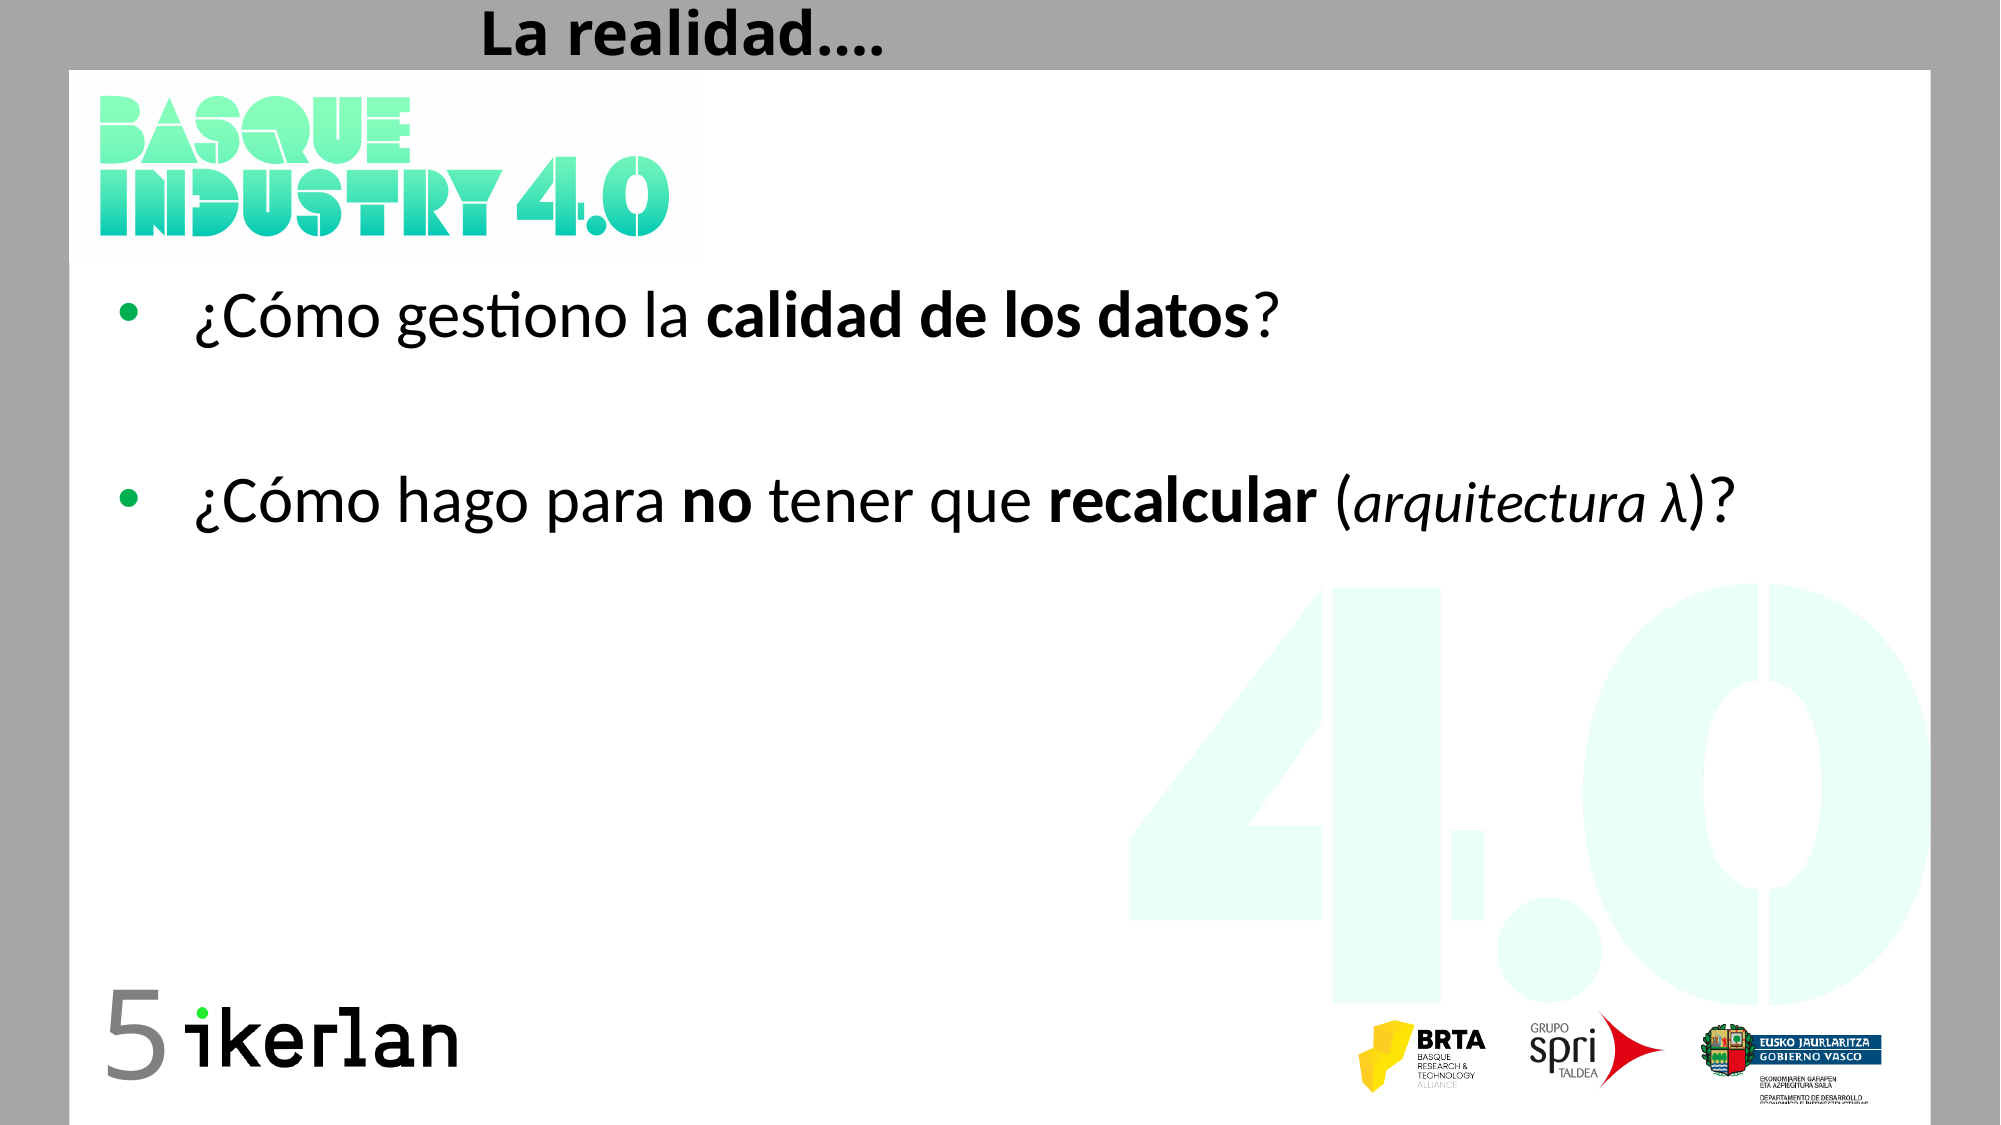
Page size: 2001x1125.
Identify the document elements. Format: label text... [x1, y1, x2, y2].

picture [185, 1007, 460, 1076]
picture [69, 70, 700, 262]
picture [1347, 1010, 1496, 1100]
title La realidad…. [464, 0, 1900, 122]
list ¿Cómo gestiono la calidad de los datos? ¿Cómo hago para no tener que recalcular (arquitectura λ)? [102, 272, 1903, 1015]
text_box 5 [83, 947, 189, 1112]
